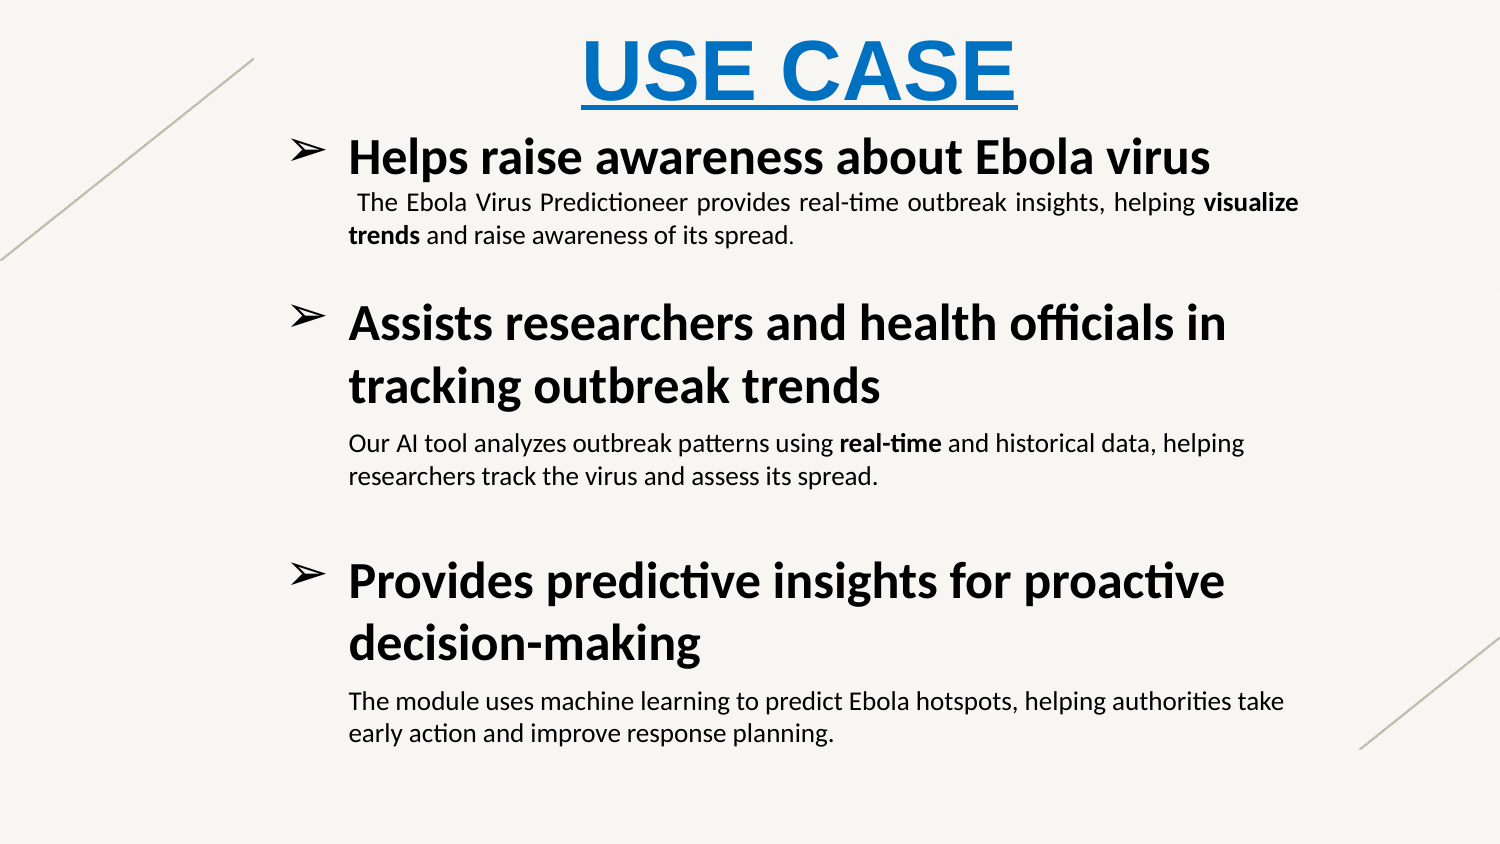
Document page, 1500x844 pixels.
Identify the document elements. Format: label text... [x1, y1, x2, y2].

picture [0, 58, 254, 261]
text_box USE CASE [538, 9, 1061, 124]
text_box Helps raise awareness about Ebola virus The Ebola Virus Predictioneer provides real-time outbreak insights, helping visualize trends and raise awareness of its spread. Assists researchers and health officials in tracking outbreak trends Our AI tool analyzes outbreak patterns using real-time and historical data, helping researchers track the virus and assess its spread. Provides predictive insights for proactive decision-making The module uses machine learning to predict Ebola hotspots, helping authorities take early action and improve response planning. [262, 123, 1310, 782]
picture [1359, 637, 1500, 750]
